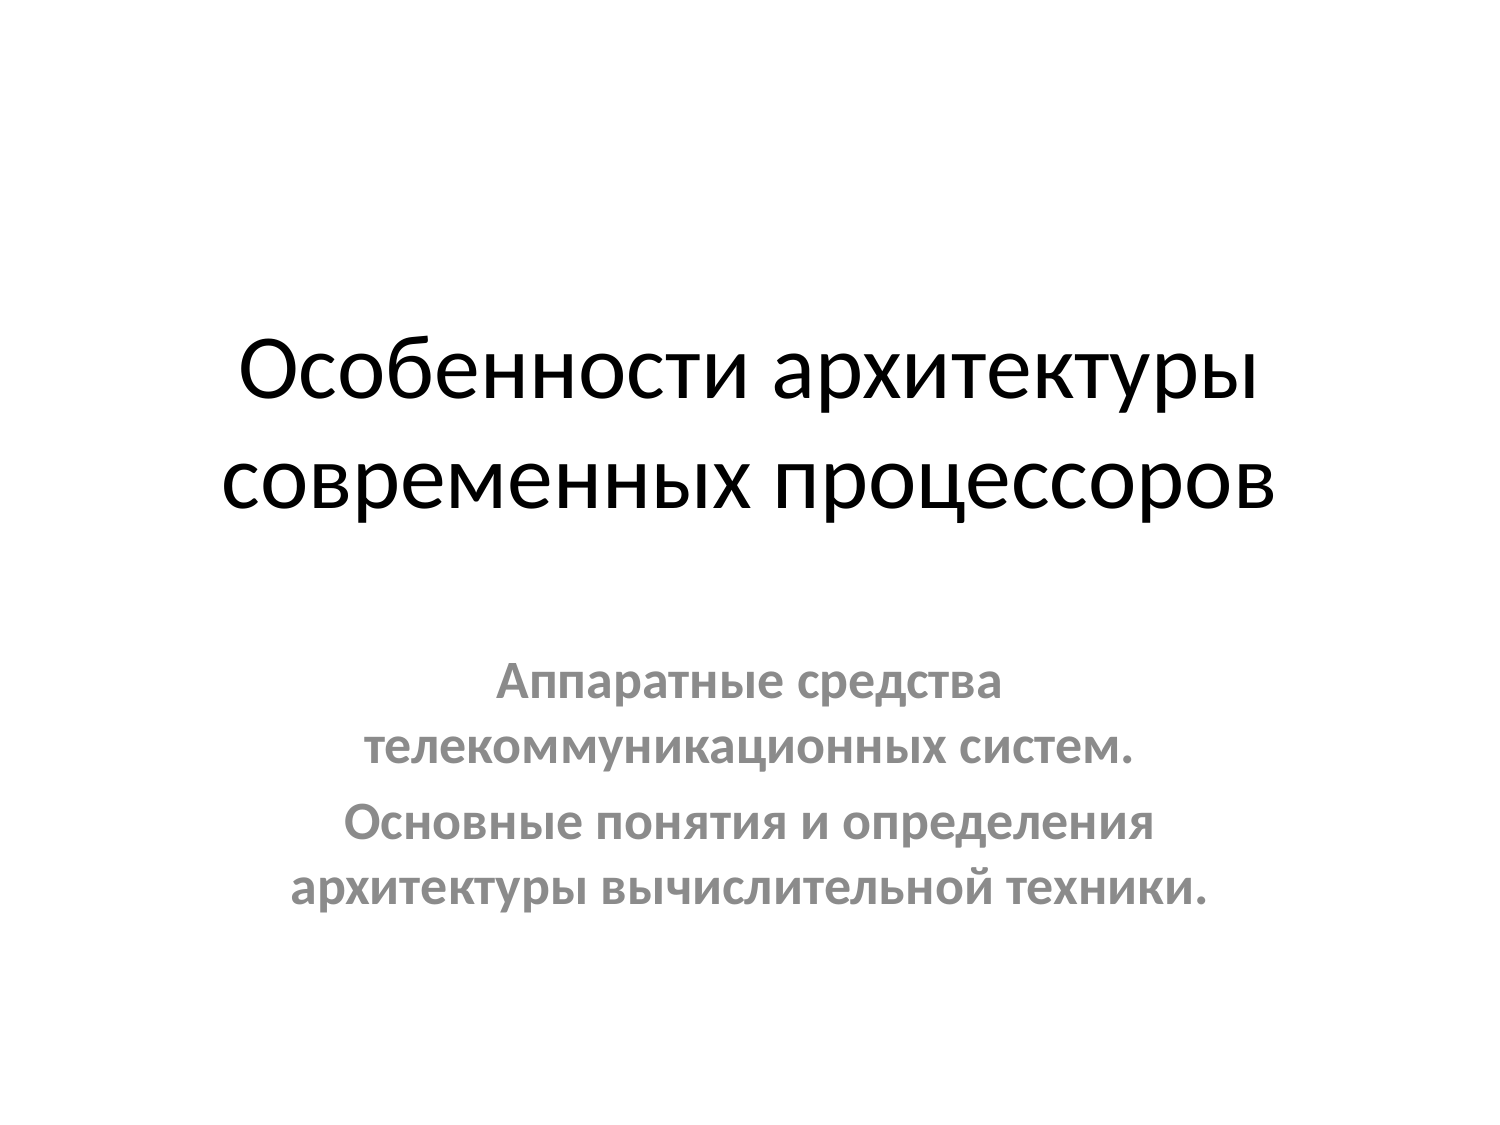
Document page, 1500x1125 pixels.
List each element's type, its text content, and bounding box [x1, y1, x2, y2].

title Особенности архитектуры современных процессоров [112, 243, 1388, 591]
subtitle Аппаратные средства телекоммуникационных систем. Основные понятия и определения архитектуры вычислительной техники. [225, 637, 1275, 925]
